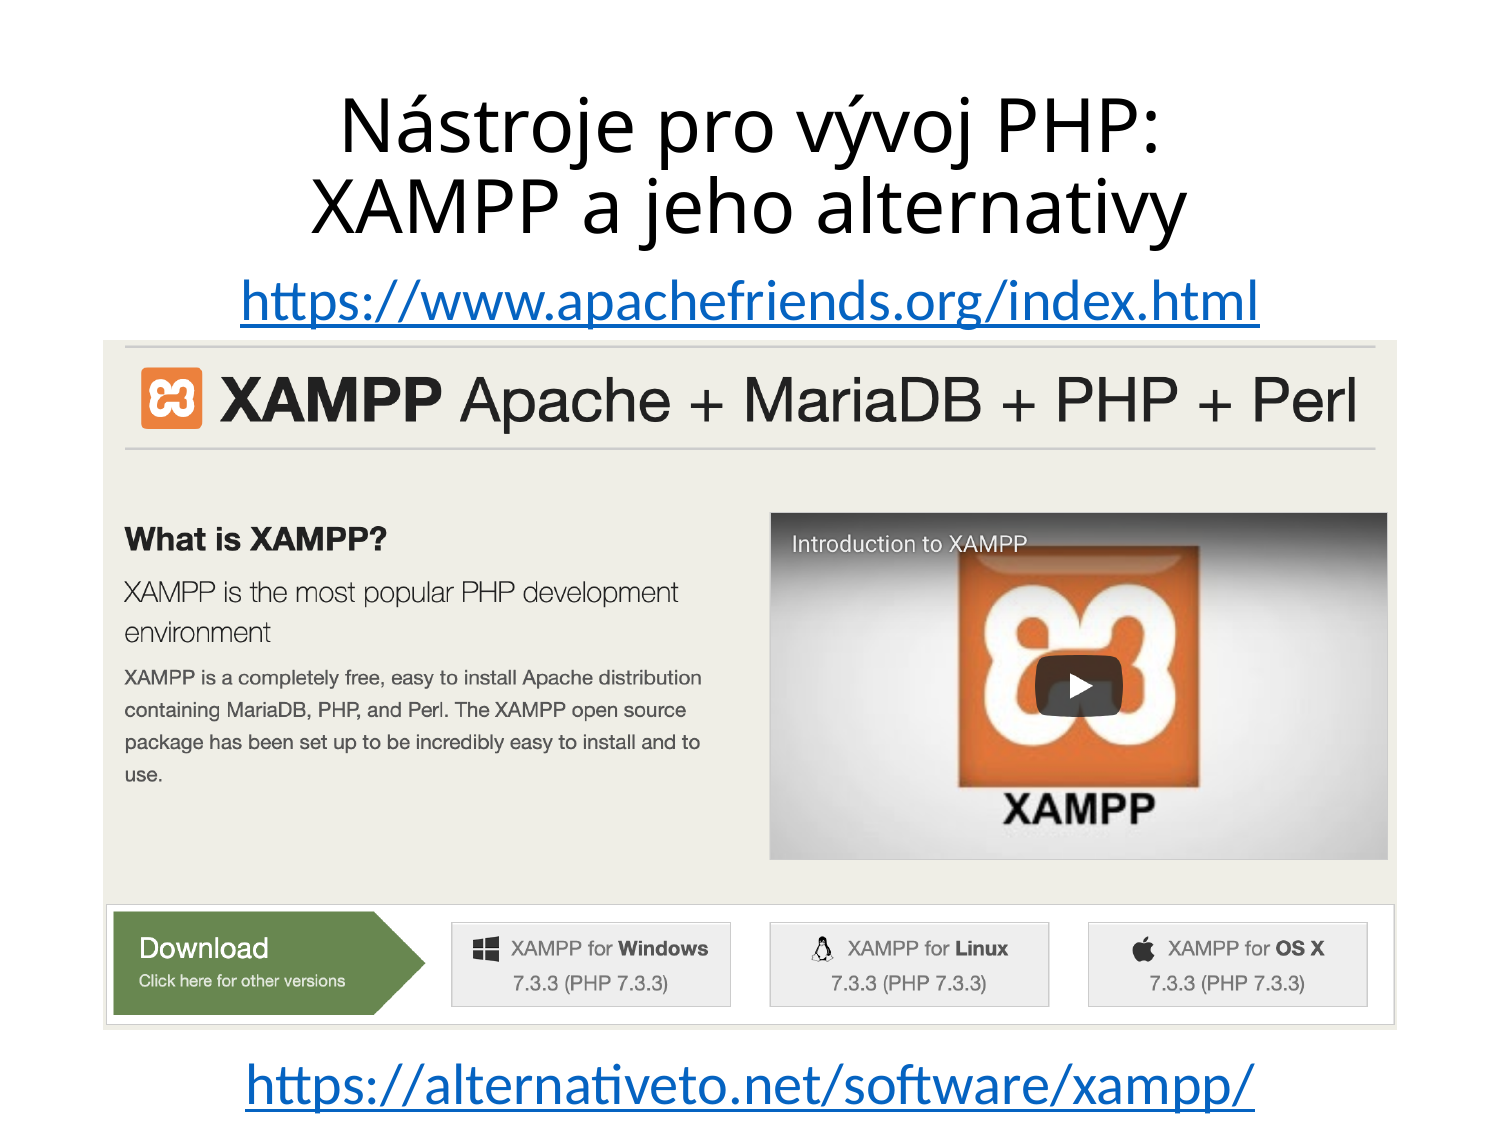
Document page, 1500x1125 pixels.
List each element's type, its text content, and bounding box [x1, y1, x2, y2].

text_box https://alternativeto.net/software/xampp/ [0, 1039, 1500, 1124]
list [103, 340, 1397, 1030]
title Nástroje pro vývoj PHP: XAMPP a jeho alternativy [103, 59, 1397, 254]
text_box https://www.apachefriends.org/index.html [0, 254, 1500, 340]
